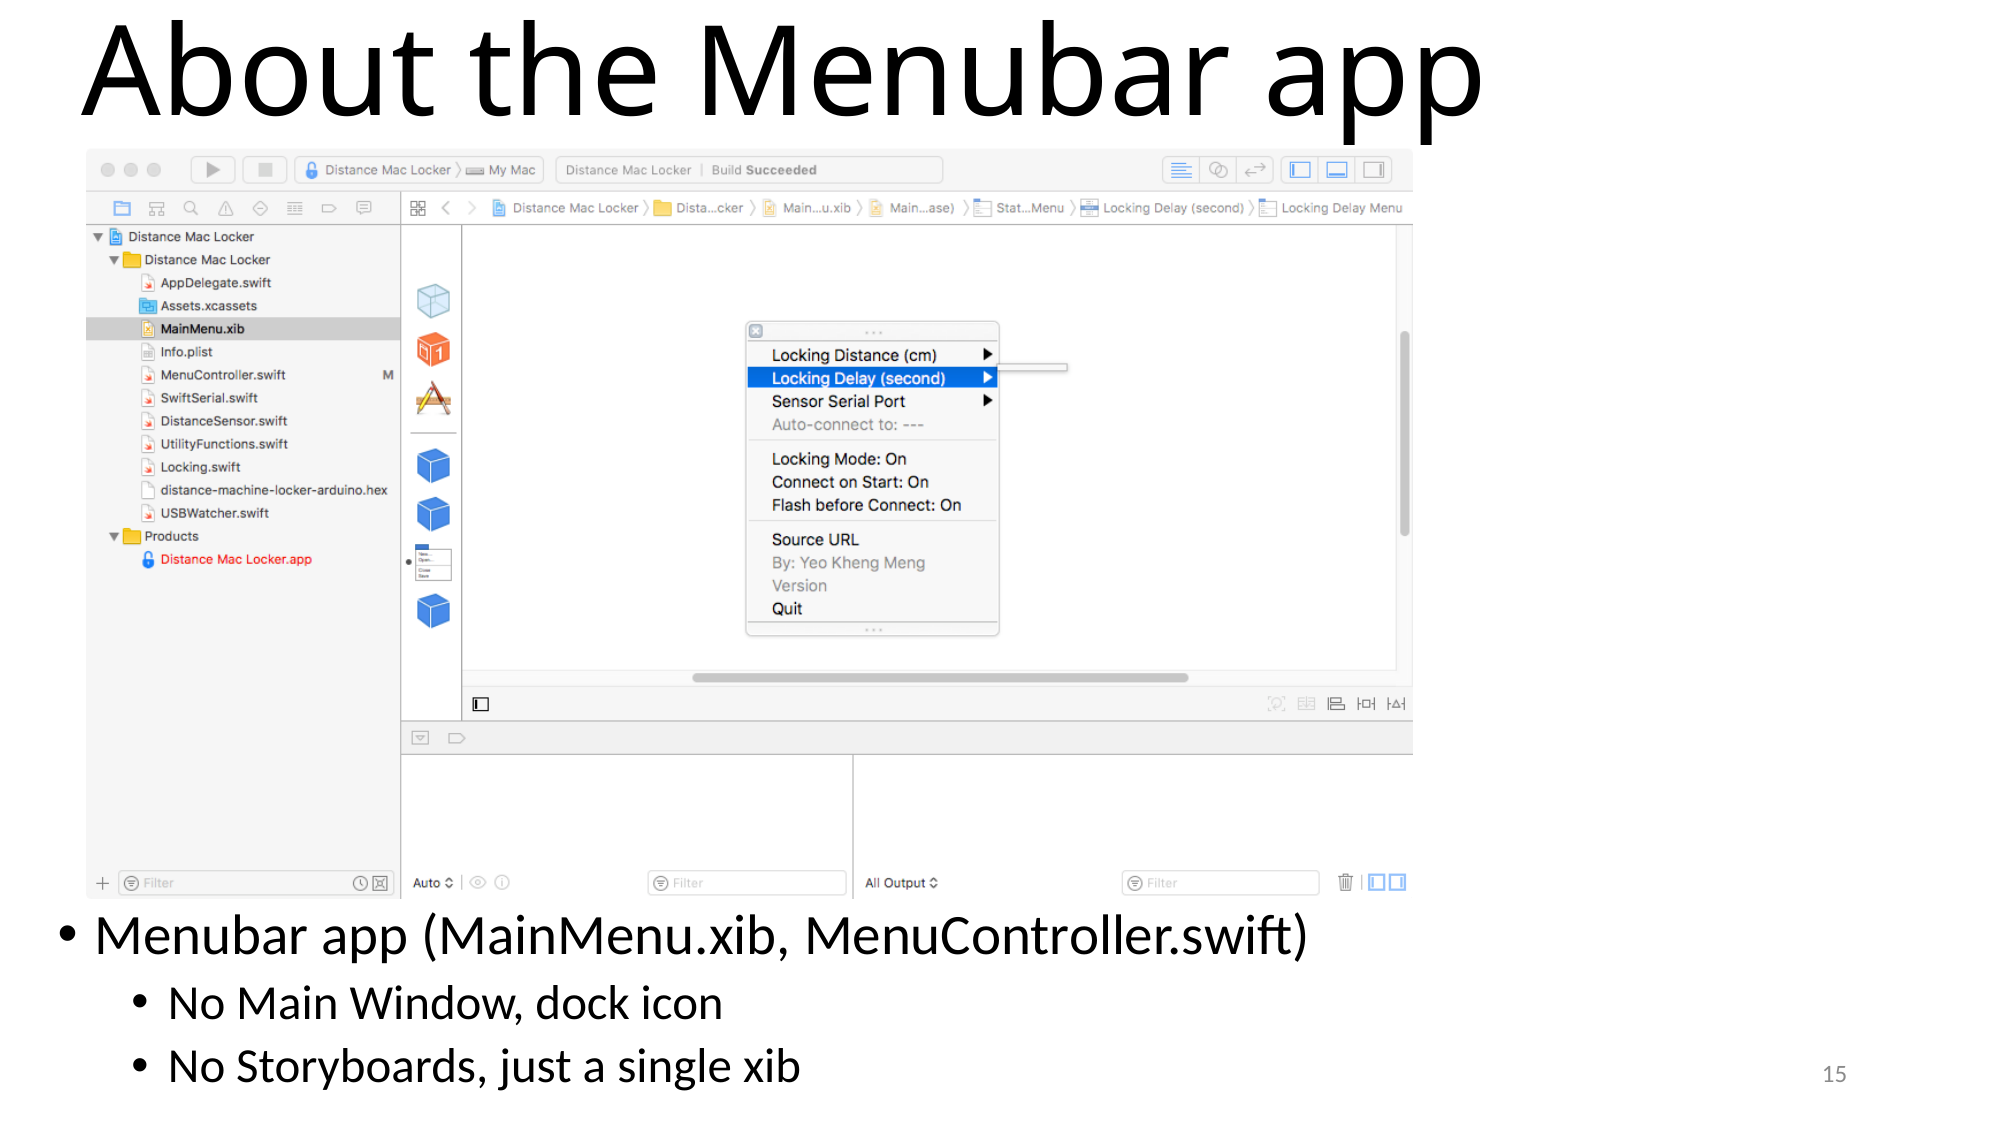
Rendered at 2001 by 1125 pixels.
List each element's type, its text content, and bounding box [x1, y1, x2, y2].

picture [86, 148, 1413, 899]
slide_number 15 [1412, 1042, 1863, 1103]
title About the Menubar app [66, 0, 1792, 150]
list Menubar app (MainMenu.xib, MenuController.swift) No Main Window, dock icon No Storyboards, just a single xib [42, 898, 1839, 1103]
